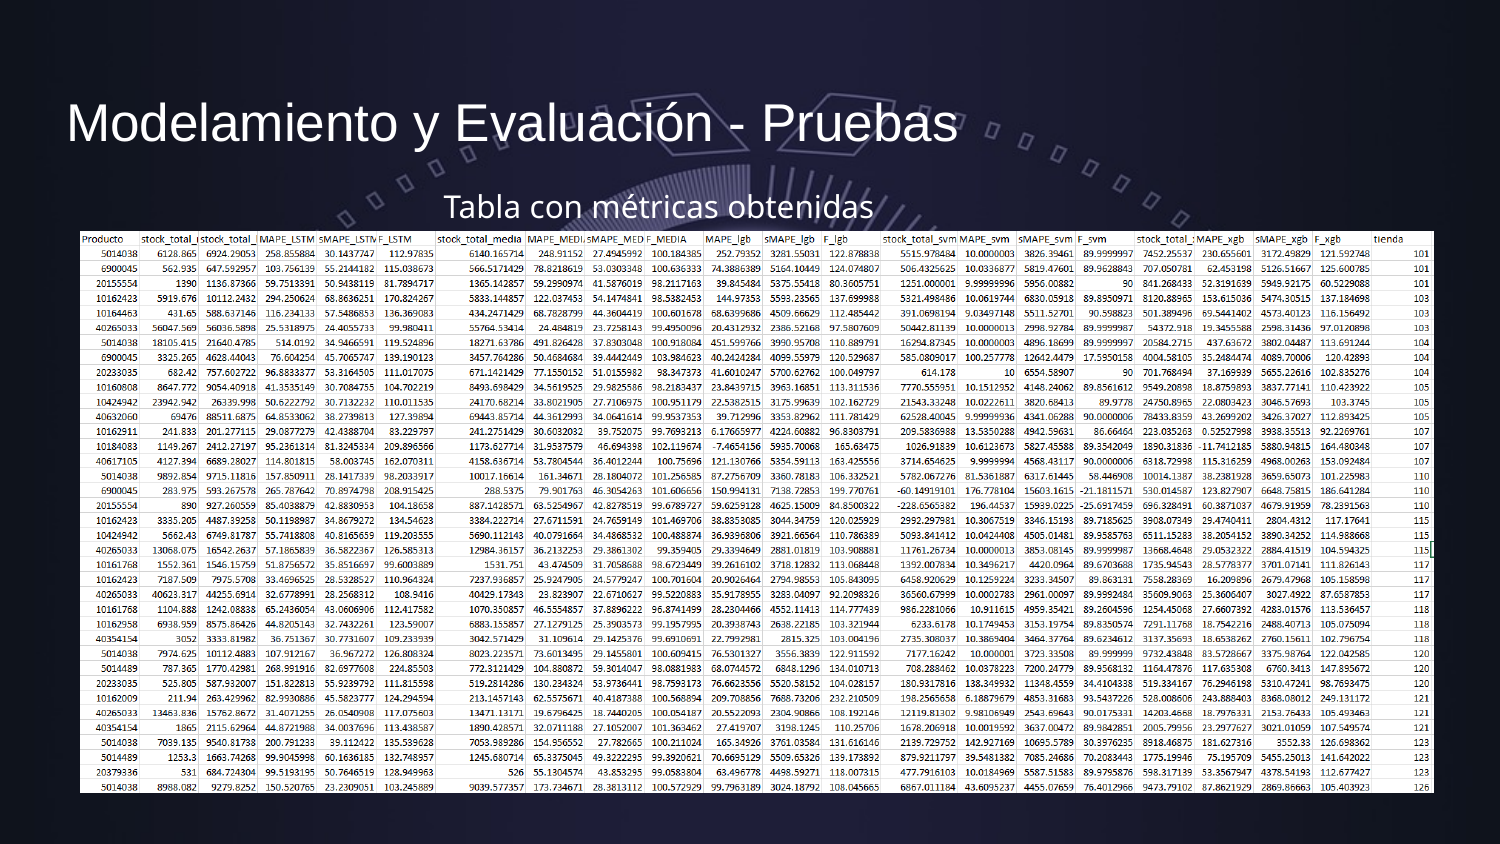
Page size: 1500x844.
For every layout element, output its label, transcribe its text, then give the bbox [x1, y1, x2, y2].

title Modelamiento y Evaluación - Pruebas [51, 72, 1449, 167]
list Tabla con métricas obtenidas [428, 166, 1017, 229]
picture [0, 0, 1500, 844]
